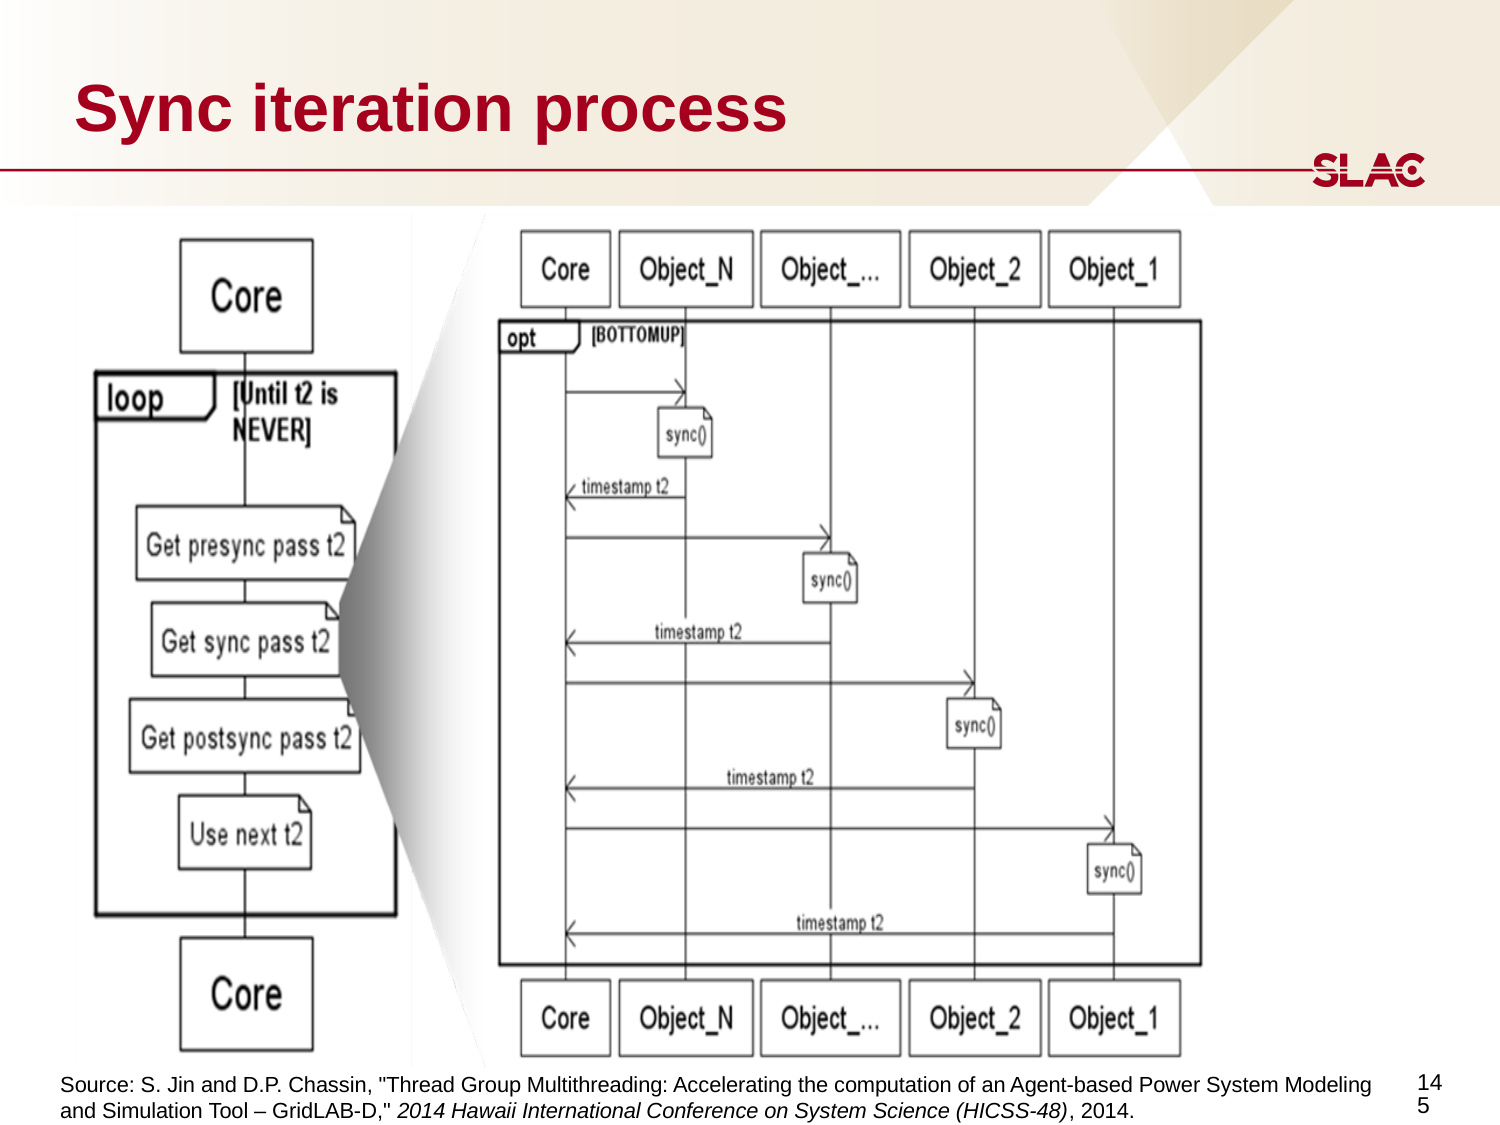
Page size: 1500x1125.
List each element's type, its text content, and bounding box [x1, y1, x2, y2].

text_box Source: S. Jin and D.P. Chassin, "Thread Group Multithreading: Accelerating the computation of an Agent-based Power System Modeling and Simulation Tool – GridLAB-D," 2014 Hawaii International Conference on System Science (HICSS-48), 2014. [45, 1062, 1404, 1125]
title Sync iteration process [74, 21, 1404, 145]
picture [0, 0, 1500, 206]
slide_number 145 [1405, 1036, 1458, 1125]
picture [73, 212, 1213, 1070]
